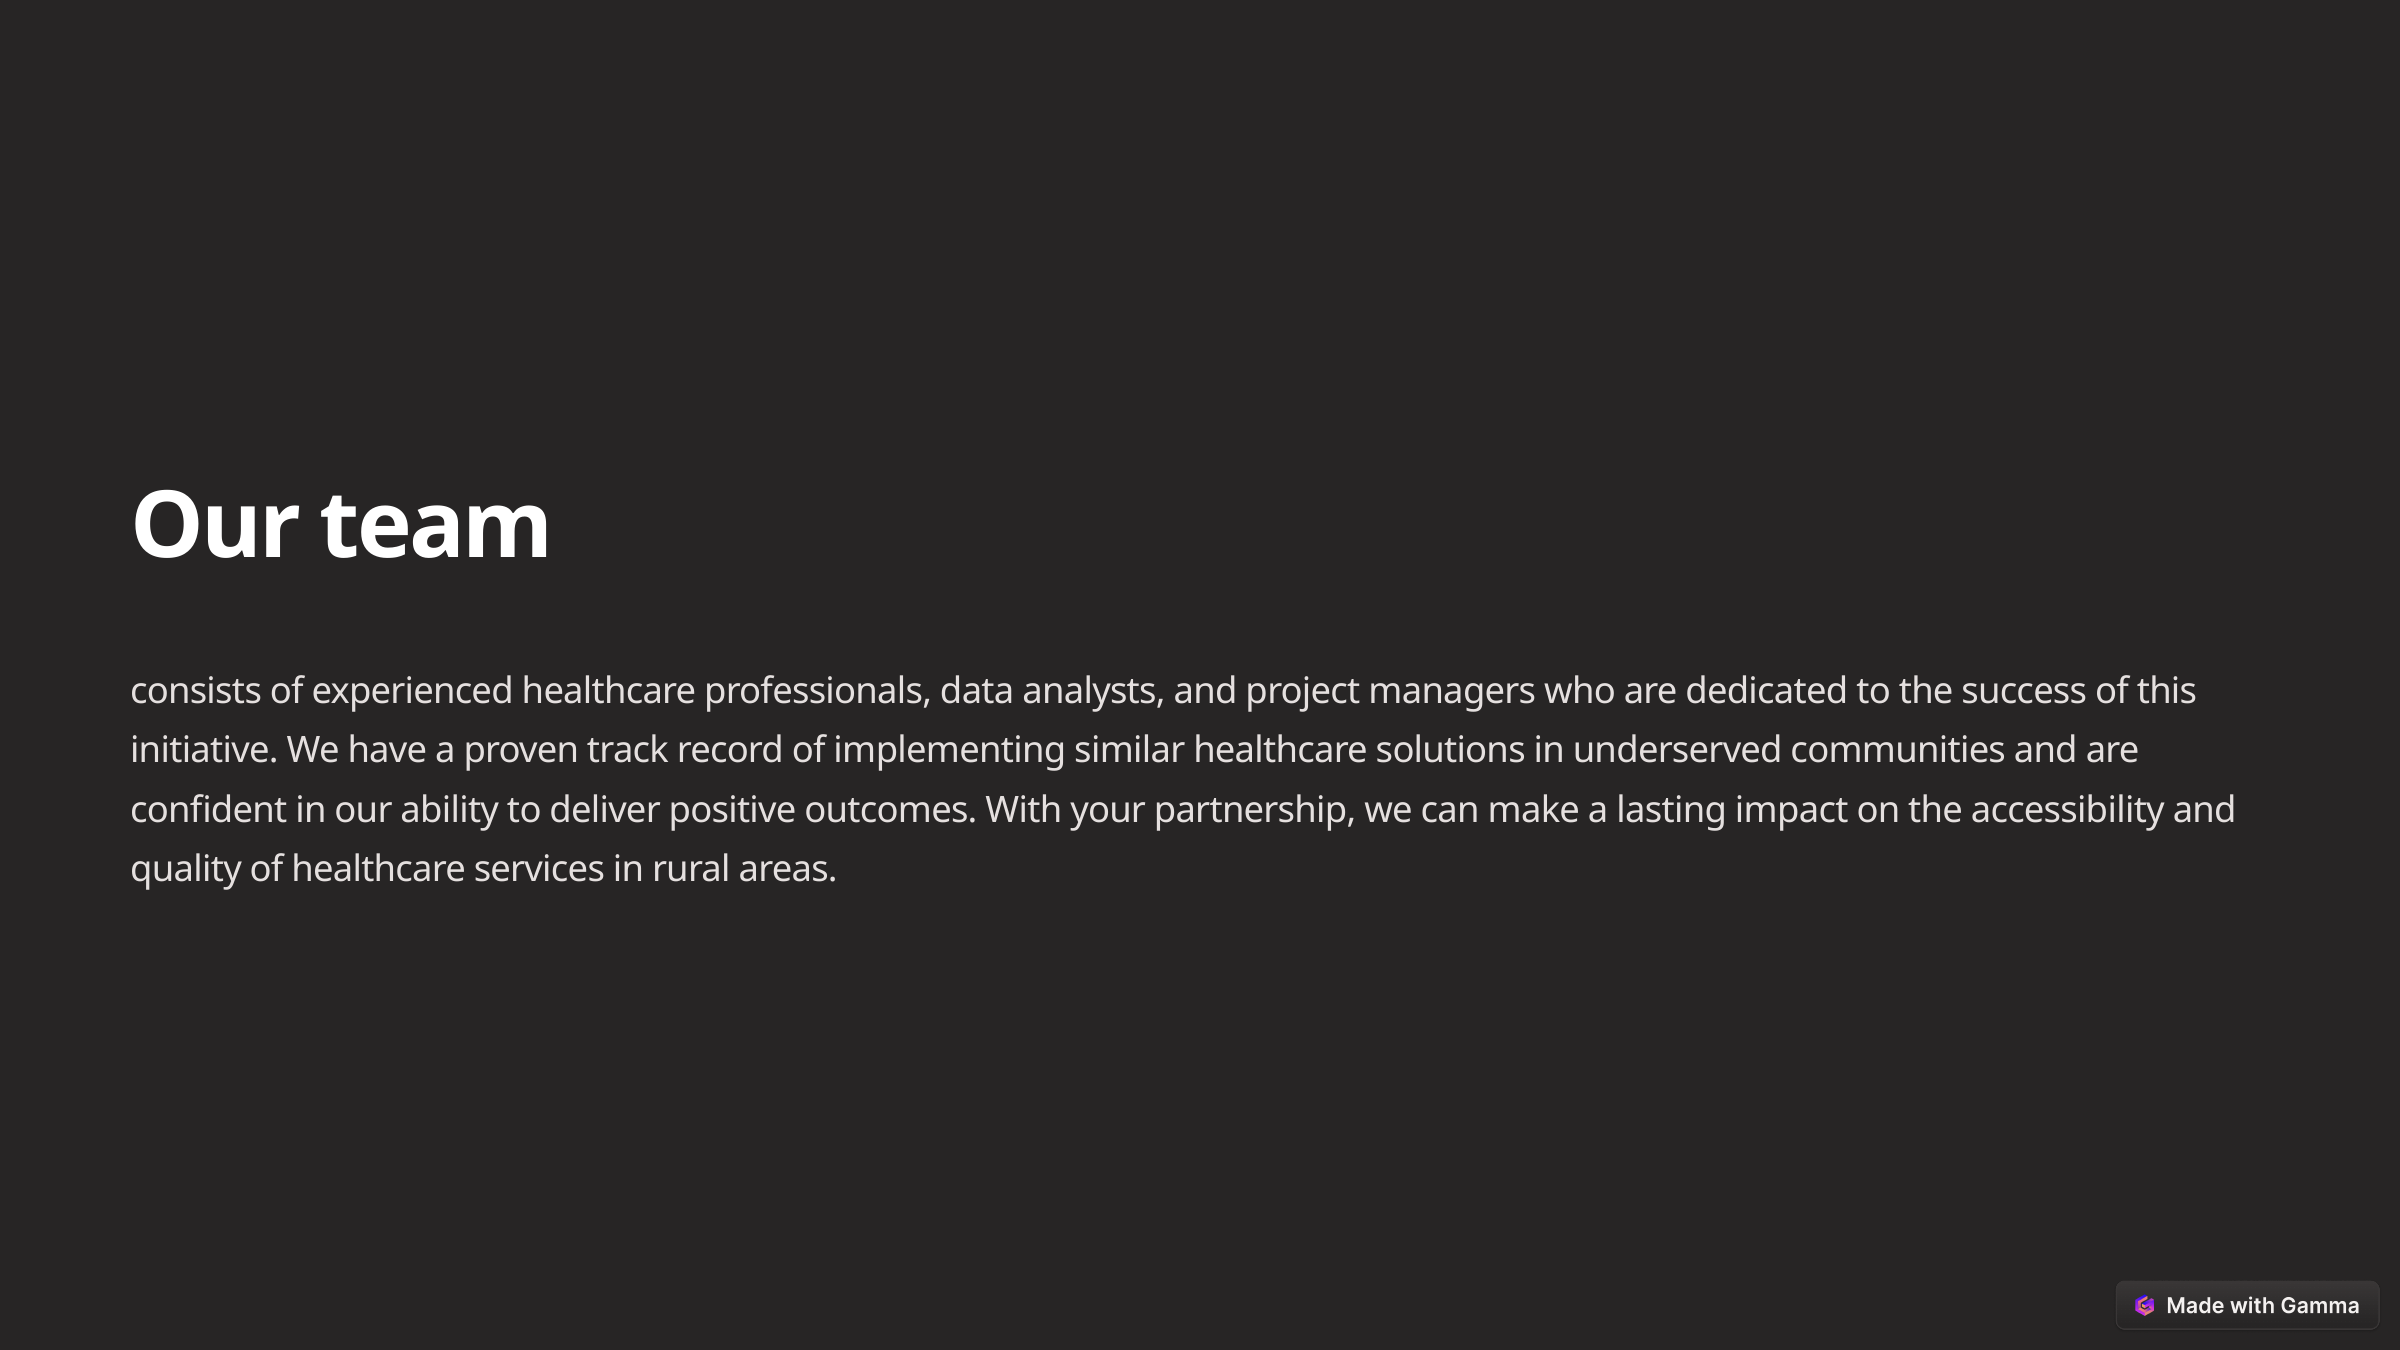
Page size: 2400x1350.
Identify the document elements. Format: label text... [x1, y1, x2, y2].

text_box consists of experienced healthcare professionals, data analysts, and project managers who are dedicated to the success of this initiative. We have a proven track record of implementing similar healthcare solutions in underserved communities and are confident in our ability to deliver positive outcomes. With your partnership, we can make a lasting impact on the accessibility and quality of healthcare services in rural areas. [130, 651, 2270, 890]
text_box Our team [130, 460, 1061, 577]
picture [2106, 1271, 2389, 1339]
